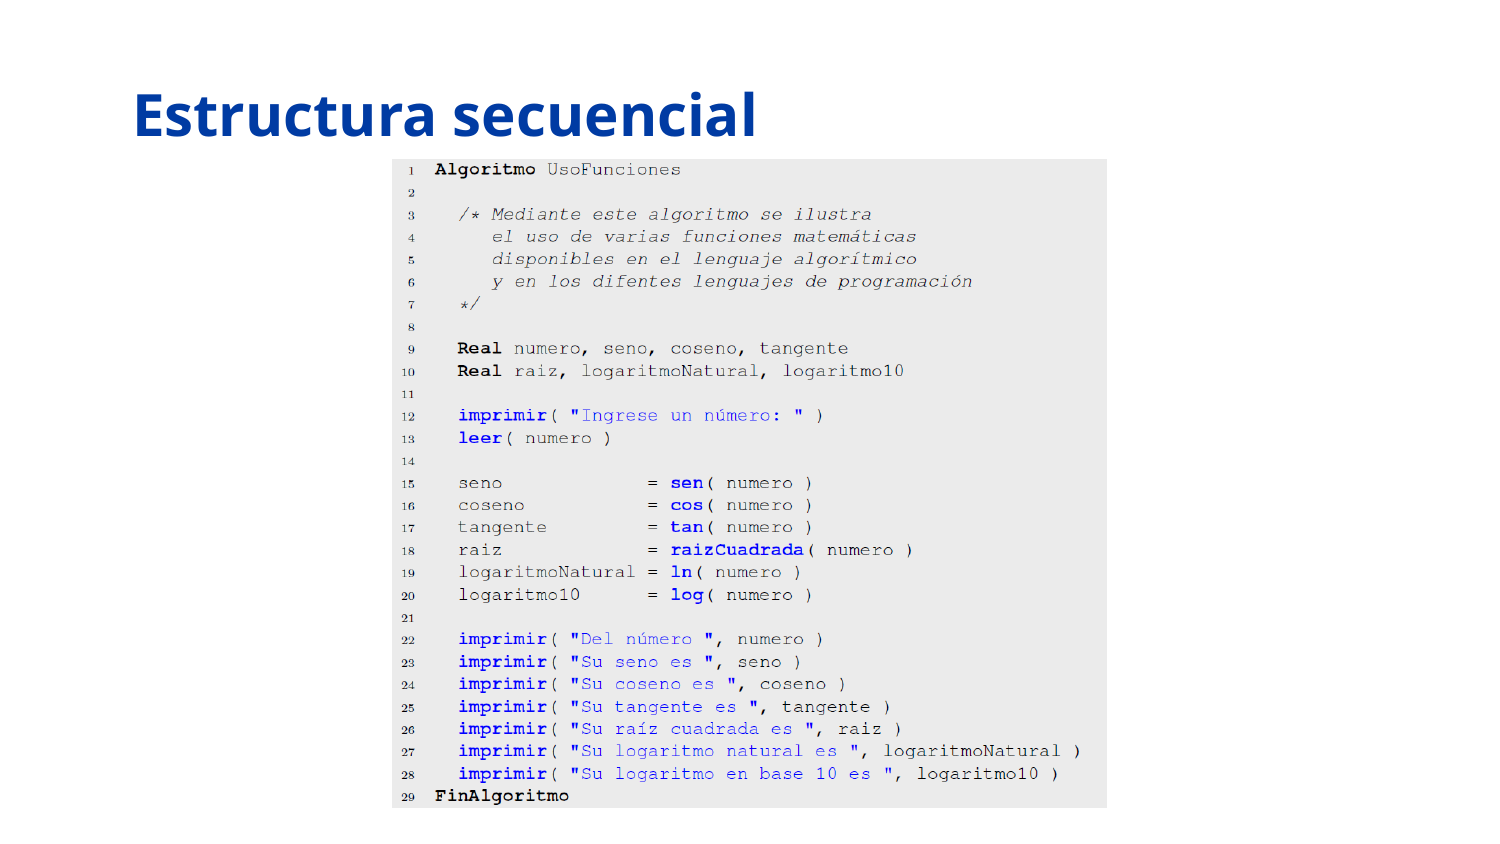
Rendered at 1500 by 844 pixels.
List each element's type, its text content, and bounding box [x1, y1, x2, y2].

picture [390, 156, 1110, 811]
title Estructura secuencial [116, 63, 1383, 157]
